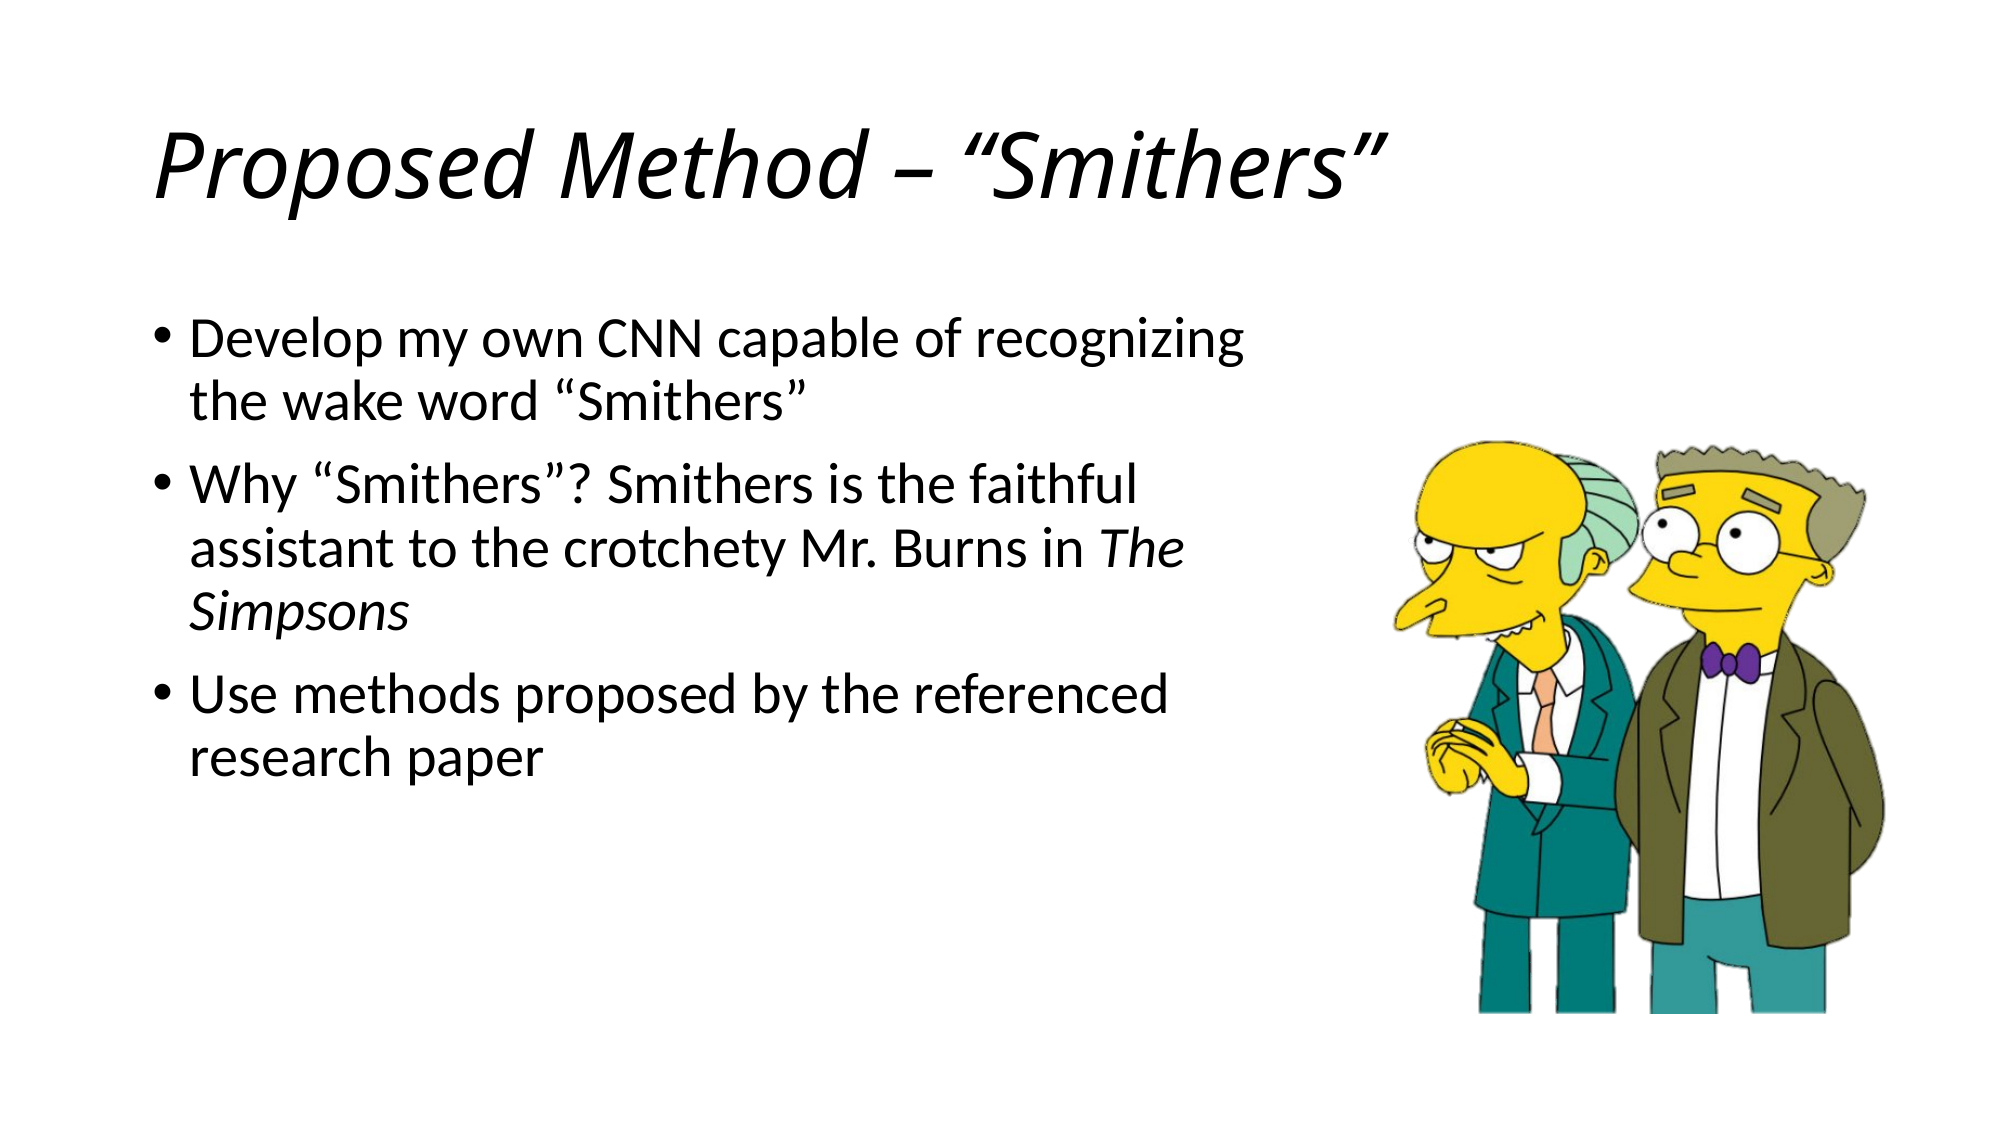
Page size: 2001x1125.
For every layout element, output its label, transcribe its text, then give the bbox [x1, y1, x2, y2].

picture [1205, 362, 2000, 1014]
title Proposed Method – “Smithers” [137, 59, 1863, 278]
list Develop my own CNN capable of recognizing the wake word “Smithers” Why “Smithers”? Smithers is the faithful assistant to the crotchety Mr. Burns in The Simpsons Use methods proposed by the referenced research paper [137, 299, 1331, 1014]
